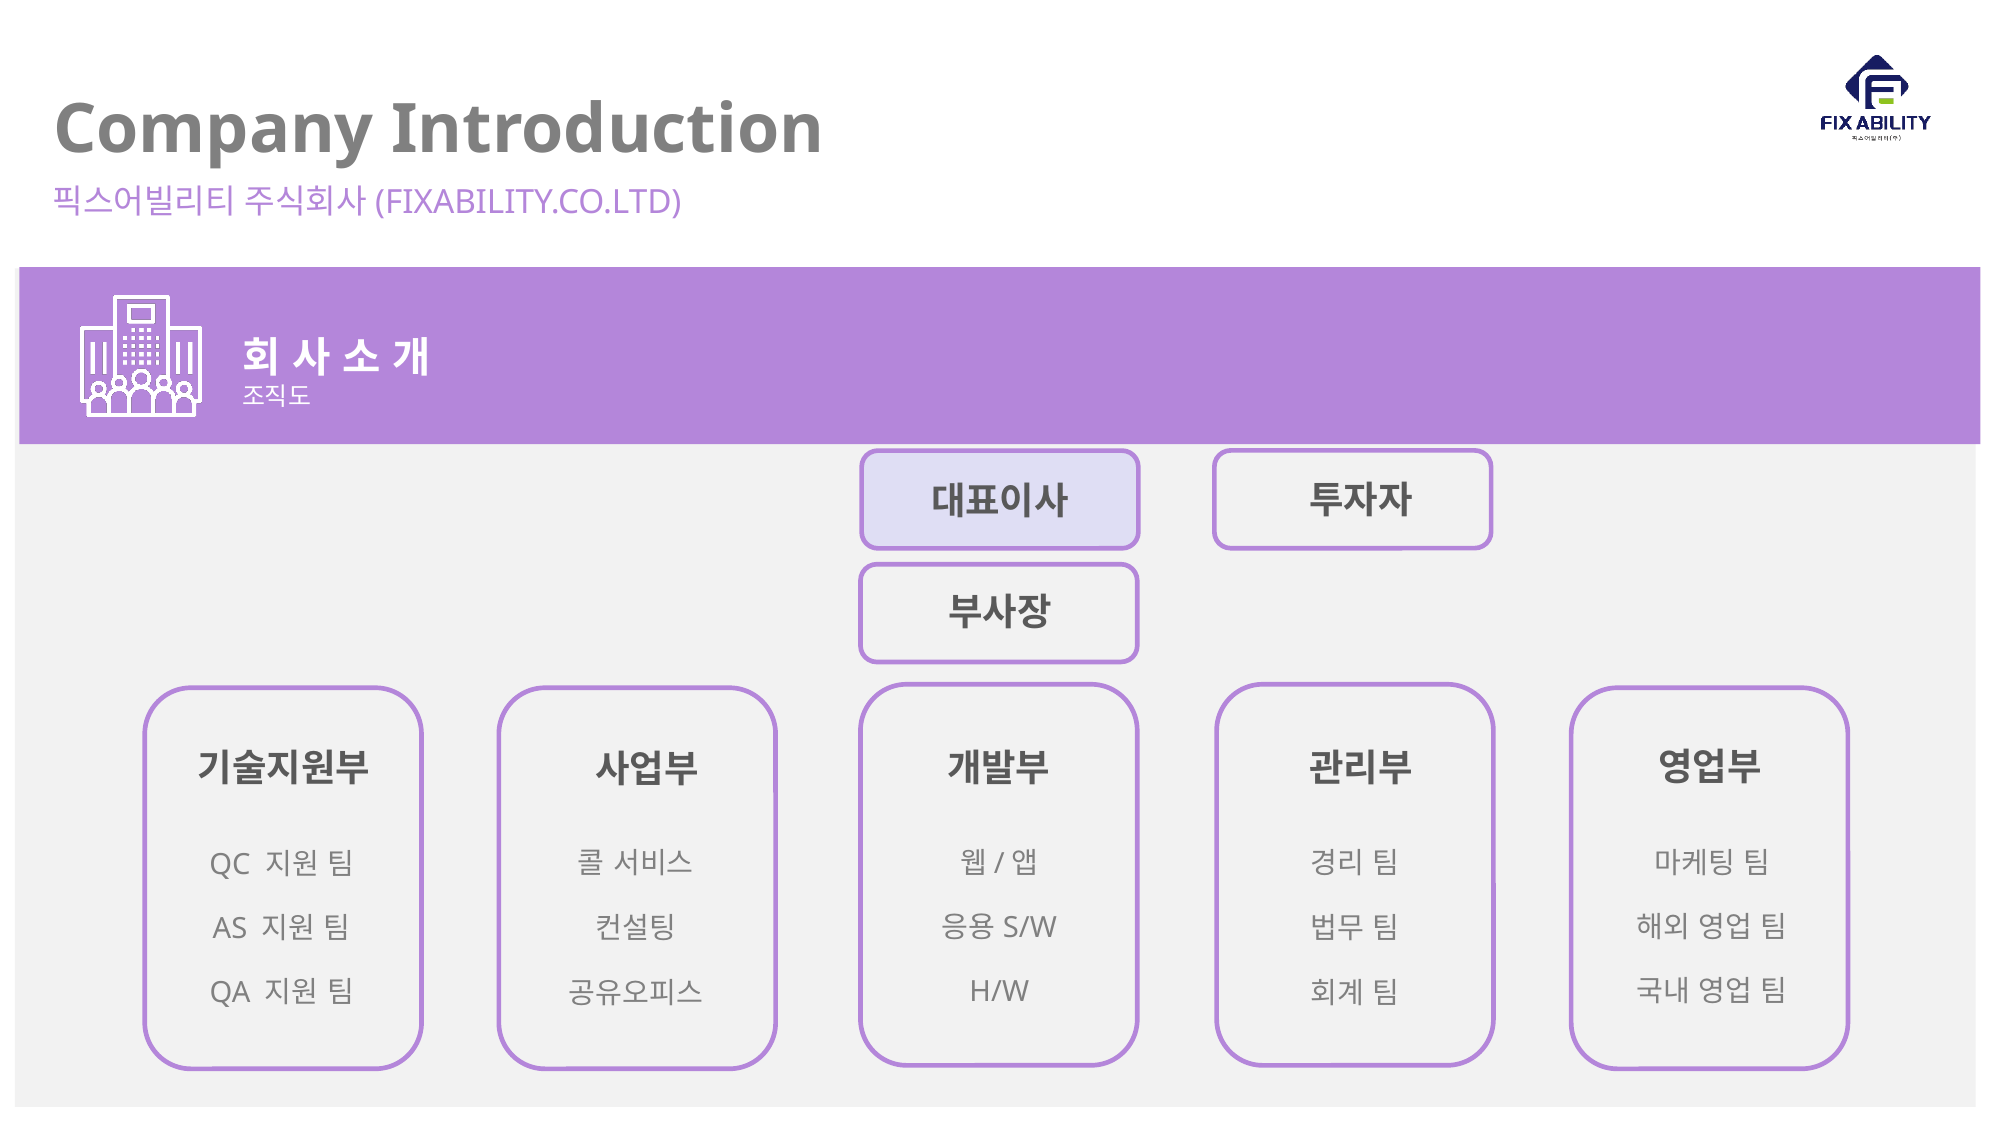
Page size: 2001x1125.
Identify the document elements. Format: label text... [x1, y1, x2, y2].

text_box [858, 682, 1140, 1068]
text_box [1214, 682, 1496, 1068]
text_box [496, 685, 778, 1071]
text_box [874, 735, 1124, 1021]
text_box [142, 685, 424, 1071]
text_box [511, 737, 763, 1023]
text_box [1585, 735, 1837, 1021]
text_box Company Introduction [38, 50, 977, 201]
text_box 회 사 소 개 조직도 [227, 322, 447, 418]
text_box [157, 735, 409, 1021]
text_box [1569, 685, 1851, 1071]
picture [80, 295, 202, 417]
picture [1821, 54, 1931, 141]
text_box [858, 562, 1140, 665]
text_box [13, 266, 1978, 1109]
text_box 픽스어빌리티 주식회사(FIXABILITY.CO.LTD) [37, 172, 740, 235]
text_box [17, 265, 1982, 446]
text_box [1212, 448, 1494, 551]
text_box 대표이사 [874, 467, 1126, 532]
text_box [1228, 736, 1480, 1024]
text_box [859, 448, 1141, 551]
